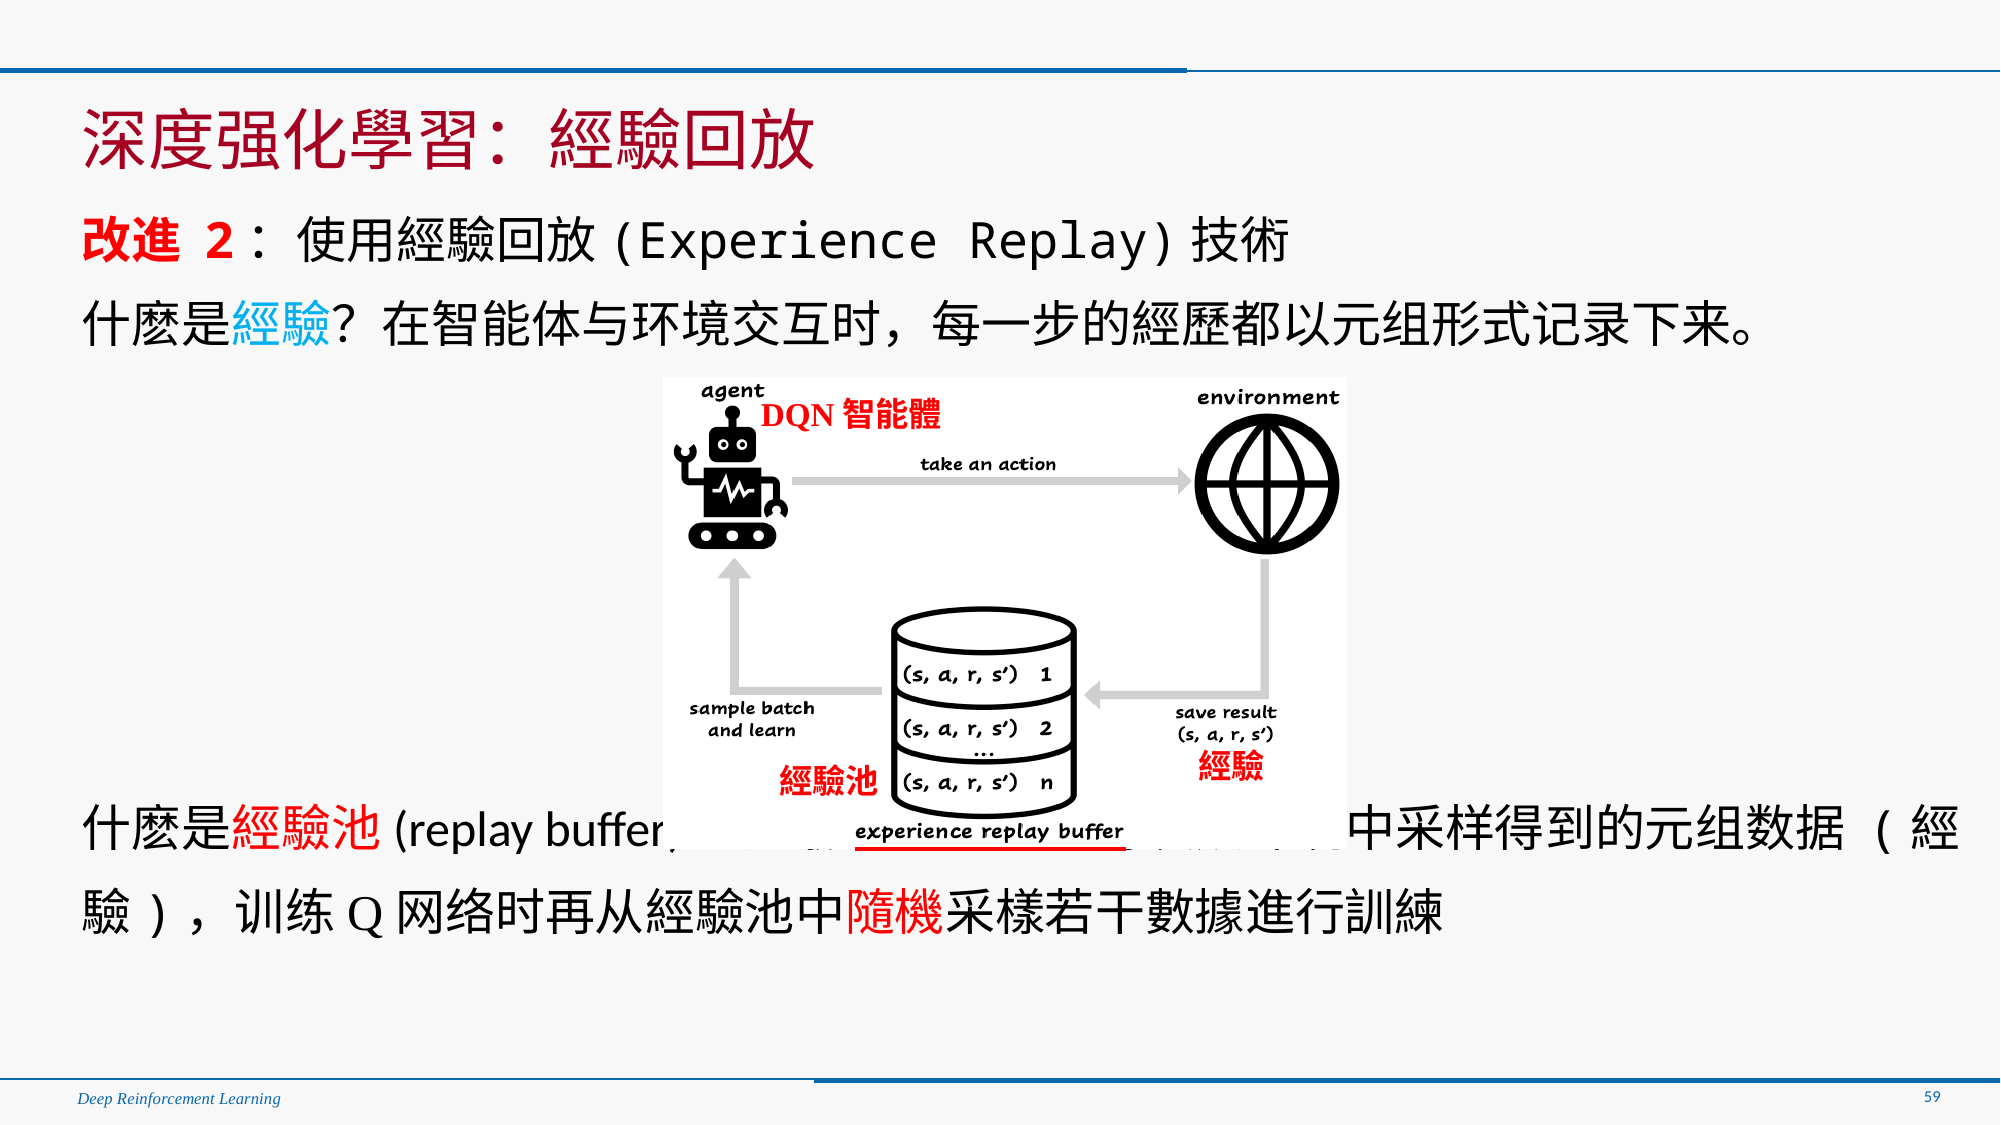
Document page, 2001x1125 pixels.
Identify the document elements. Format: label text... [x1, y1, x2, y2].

picture [662, 377, 1347, 849]
list 深度强化學習：經驗回放 [66, 97, 1931, 178]
slide_number 59 [1890, 1078, 1974, 1111]
